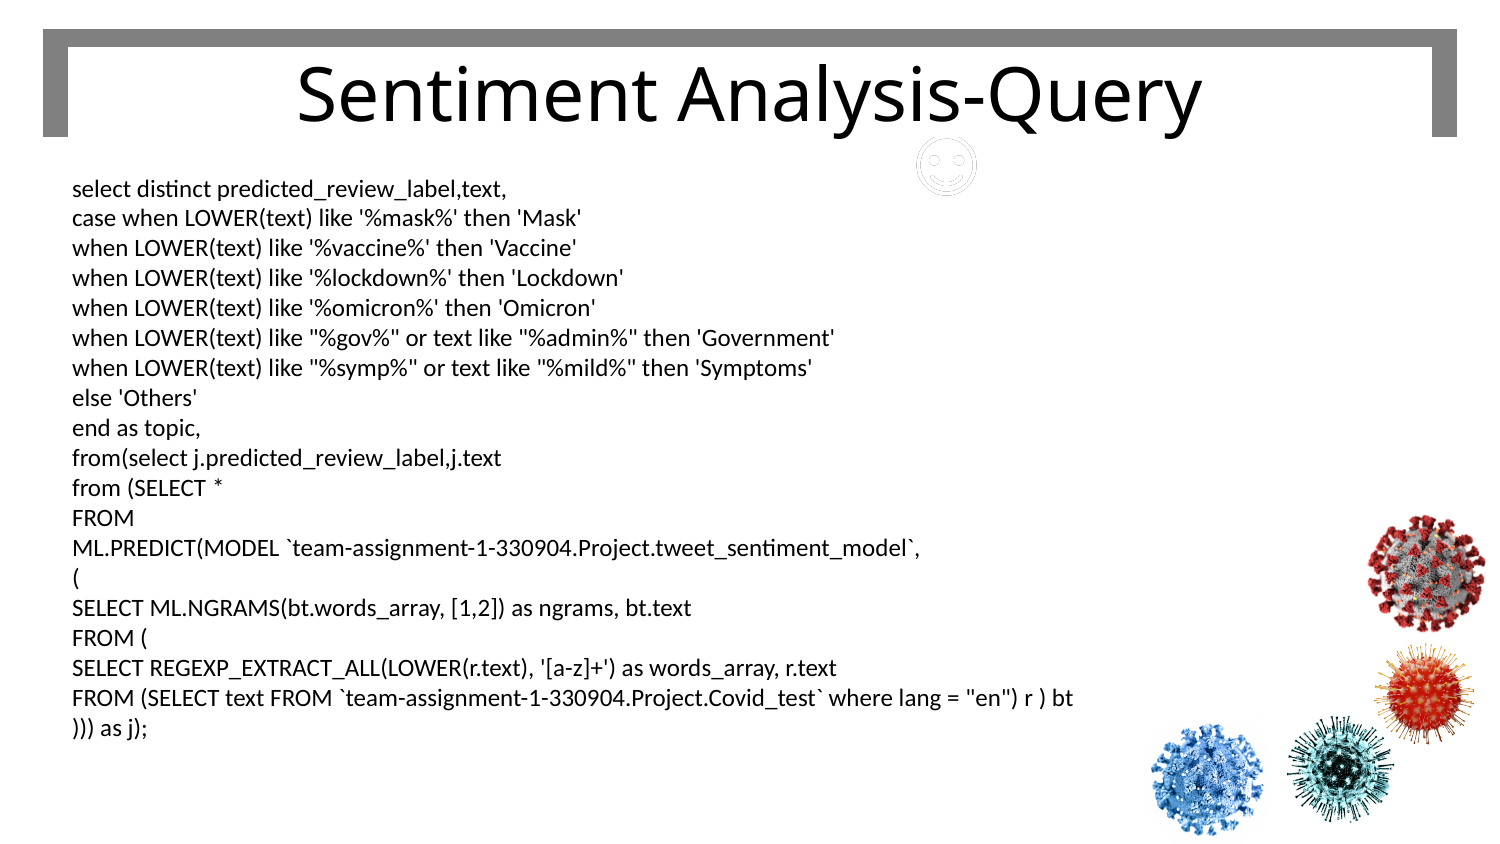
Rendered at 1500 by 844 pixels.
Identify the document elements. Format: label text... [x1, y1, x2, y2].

picture [1143, 642, 1500, 844]
picture [908, 127, 984, 203]
text_box Sentiment Analysis [984, 137, 1176, 145]
picture [1366, 513, 1487, 634]
text_box Sentiment Analysis-Query [68, 47, 1432, 137]
text_box Sentiment Analysis [97, 137, 908, 145]
text_box select distinct predicted_review_label,text, case when LOWER(text) like '%mask%' then 'Mask' when LOWER(text) like '%vaccine%' then 'Vaccine' when LOWER(text) like '%lockdown%' then 'Lockdown' when LOWER(text) like '%omicron%' then 'Omicron' when LOWER(text) like "%gov%" or text like "%admin%" then 'Government' when LOWER(text) like "%symp%" or text like "%mild%" then 'Symptoms' else 'Others' end as topic, from(select j.predicted_review_label,j.text from (SELECT * FROM ML.PREDICT(MODEL `team-assignment-1-330904.Project.tweet_sentiment_model`, ( SELECT ML.NGRAMS(bt.words_array, [1,2]) as ngrams, bt.text FROM ( SELECT REGEXP_EXTRACT_ALL(LOWER(r.text), '[a-z]+') as words_array, r.text FROM (SELECT text FROM `team-assignment-1-330904.Project.Covid_test` where lang = "en") r ) bt ))) as j); [57, 164, 1337, 809]
text_box [43, 29, 1457, 137]
